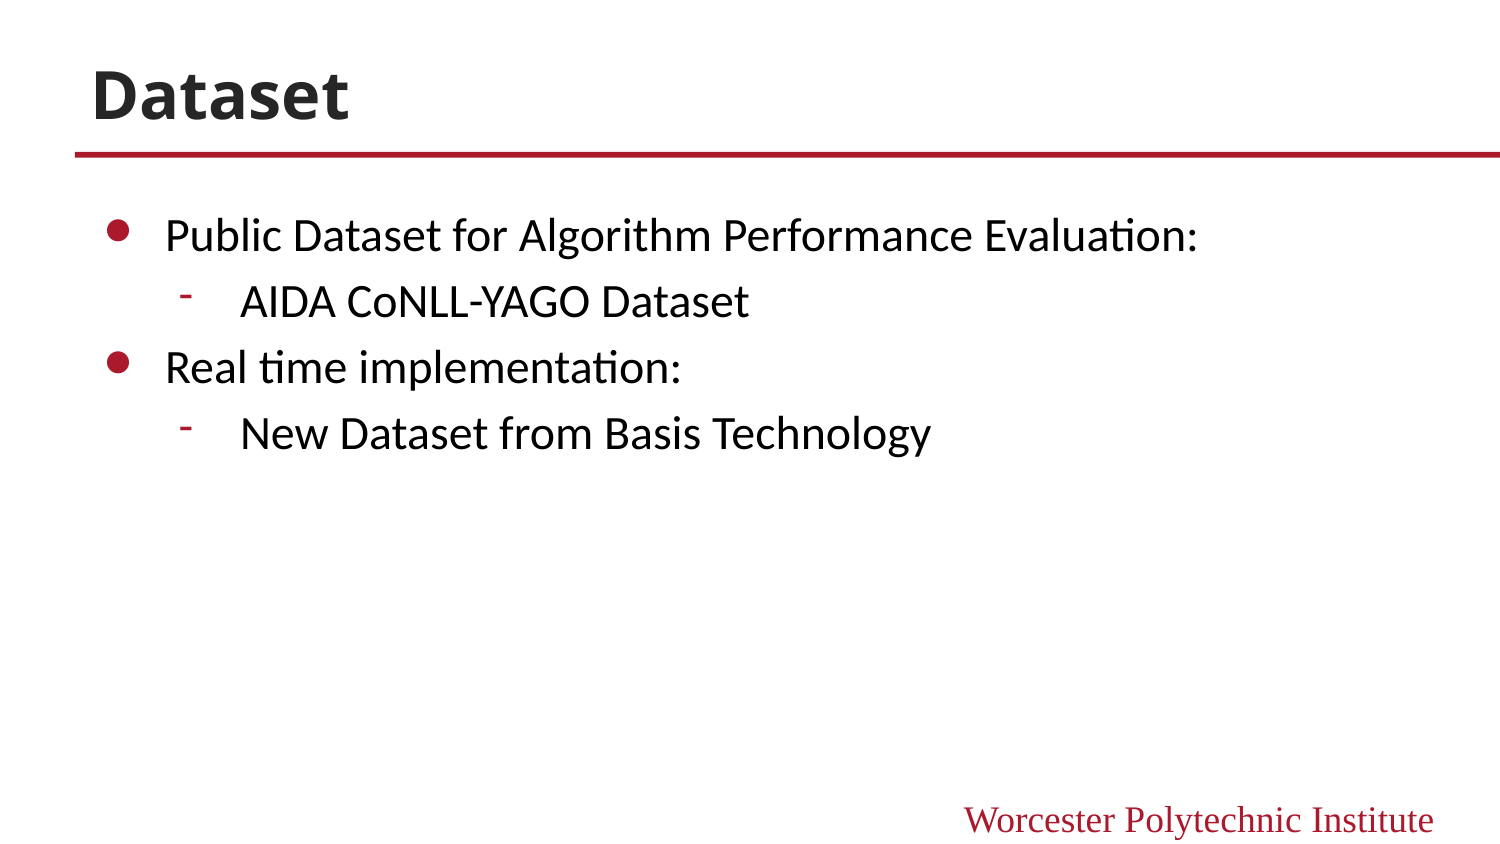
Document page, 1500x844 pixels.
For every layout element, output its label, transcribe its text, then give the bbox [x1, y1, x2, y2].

title Dataset [75, 42, 1425, 141]
list Public Dataset for Algorithm Performance Evaluation: AIDA CoNLL-YAGO Dataset Real time implementation: New Dataset from Basis Technology [75, 187, 1440, 760]
